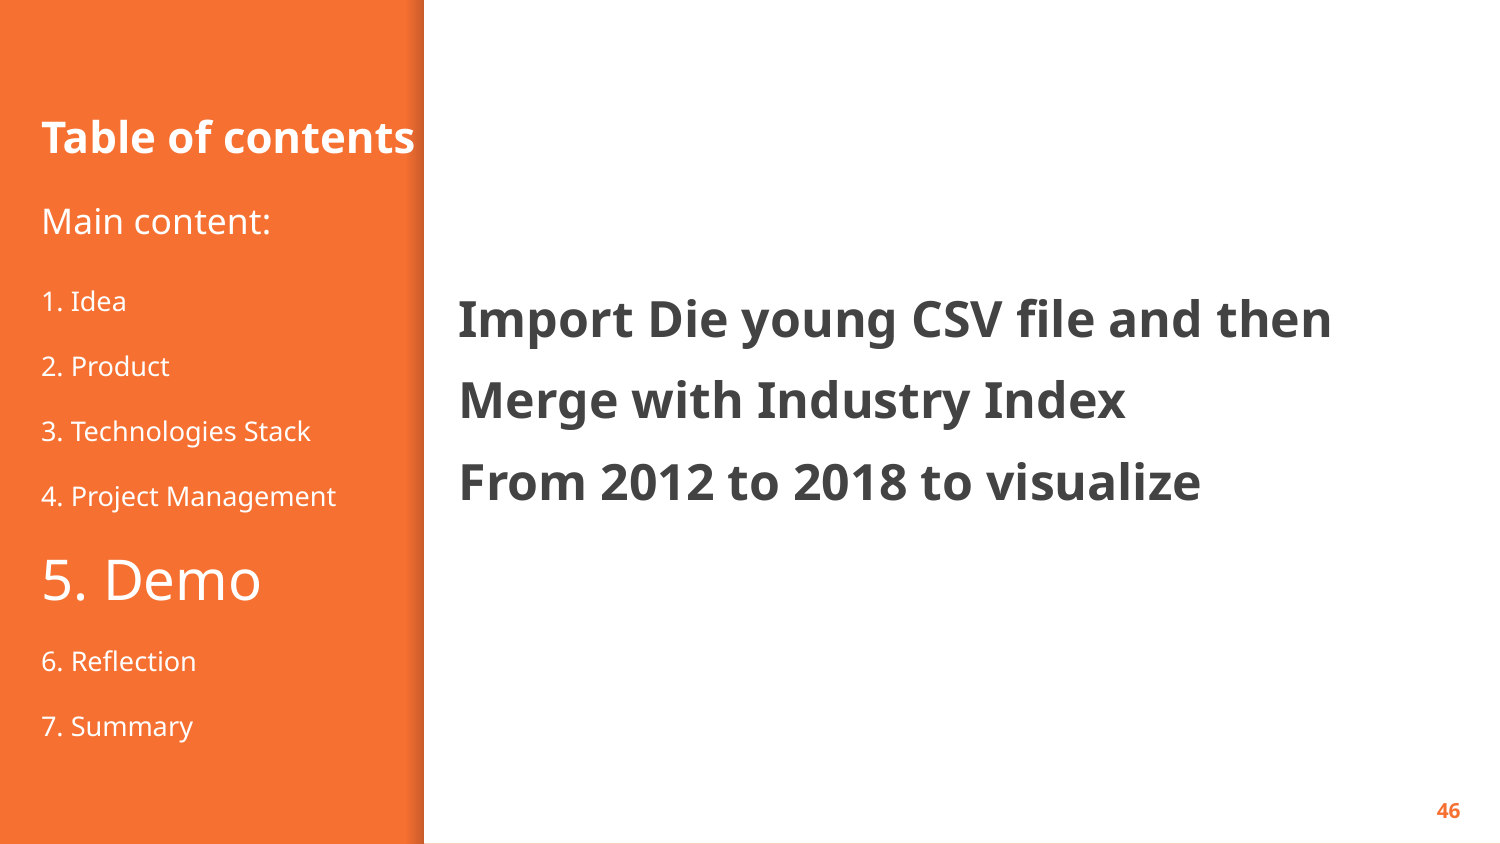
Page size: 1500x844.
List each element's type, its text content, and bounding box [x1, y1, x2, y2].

title Table of contents Main content: 1. Idea 2. Product 3. Technologies Stack 4. Project Management 5. Demo 6. Reflection 7. Summary [25, 94, 438, 800]
list Import Die young CSV file and then Merge with Industry Index From 2012 to 2018 to visualize [443, 263, 1471, 496]
slide_number ‹#› [1403, 779, 1494, 844]
